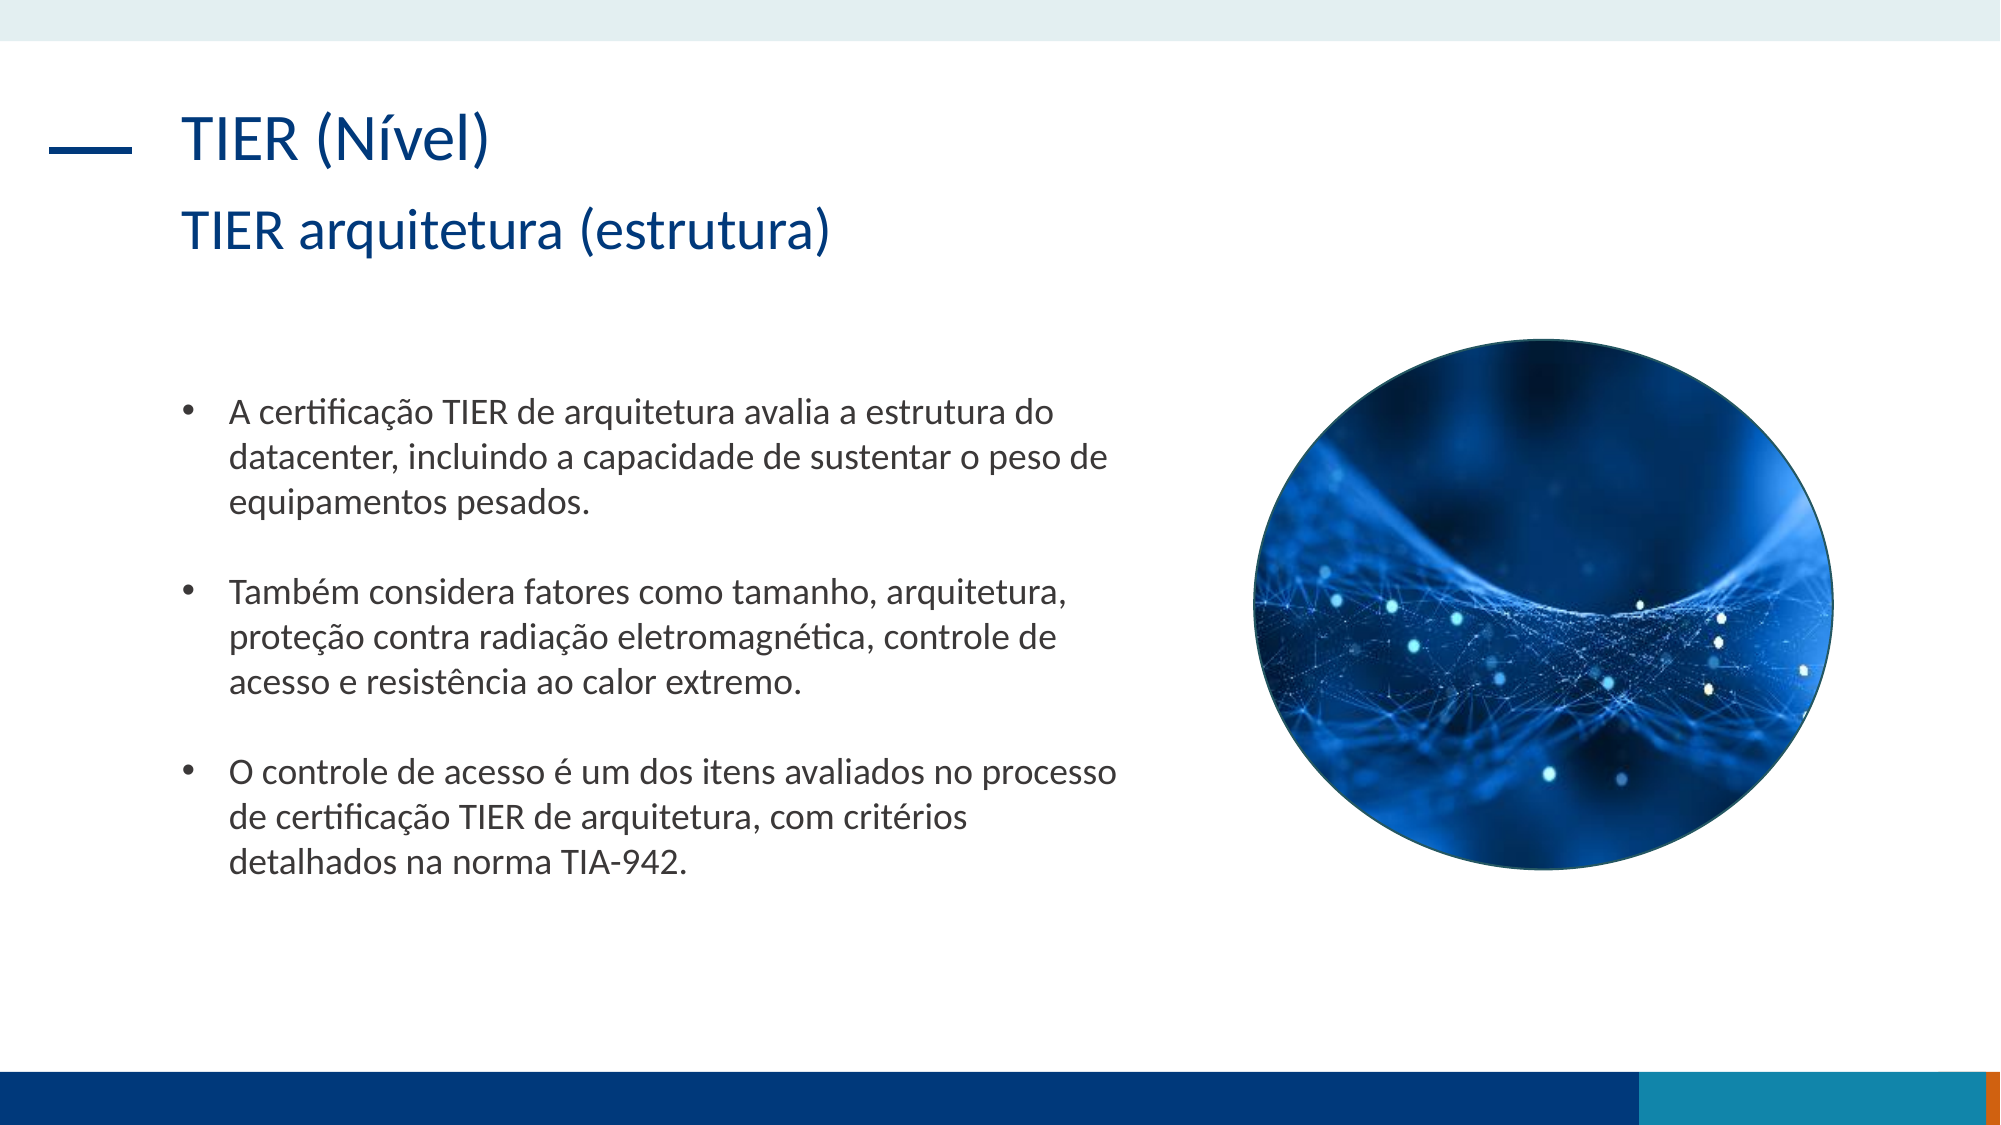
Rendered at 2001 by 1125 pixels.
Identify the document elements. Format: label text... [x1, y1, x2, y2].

text_box TIER arquitetura (estrutura) [167, 191, 1479, 281]
text_box [1253, 338, 1834, 871]
text_box A certificação TIER de arquitetura avalia a estrutura do datacenter, incluindo a capacidade de sustentar o peso de equipamentos pesados. Também considera fatores como tamanho, arquitetura, proteção contra radiação eletromagnética, controle de acesso e resistência ao calor extremo. O controle de acesso é um dos itens avaliados no processo de certificação TIER de arquitetura, com critérios detalhados na norma TIA-942. [167, 379, 1140, 890]
list TIER (Nível) [167, 95, 1833, 185]
